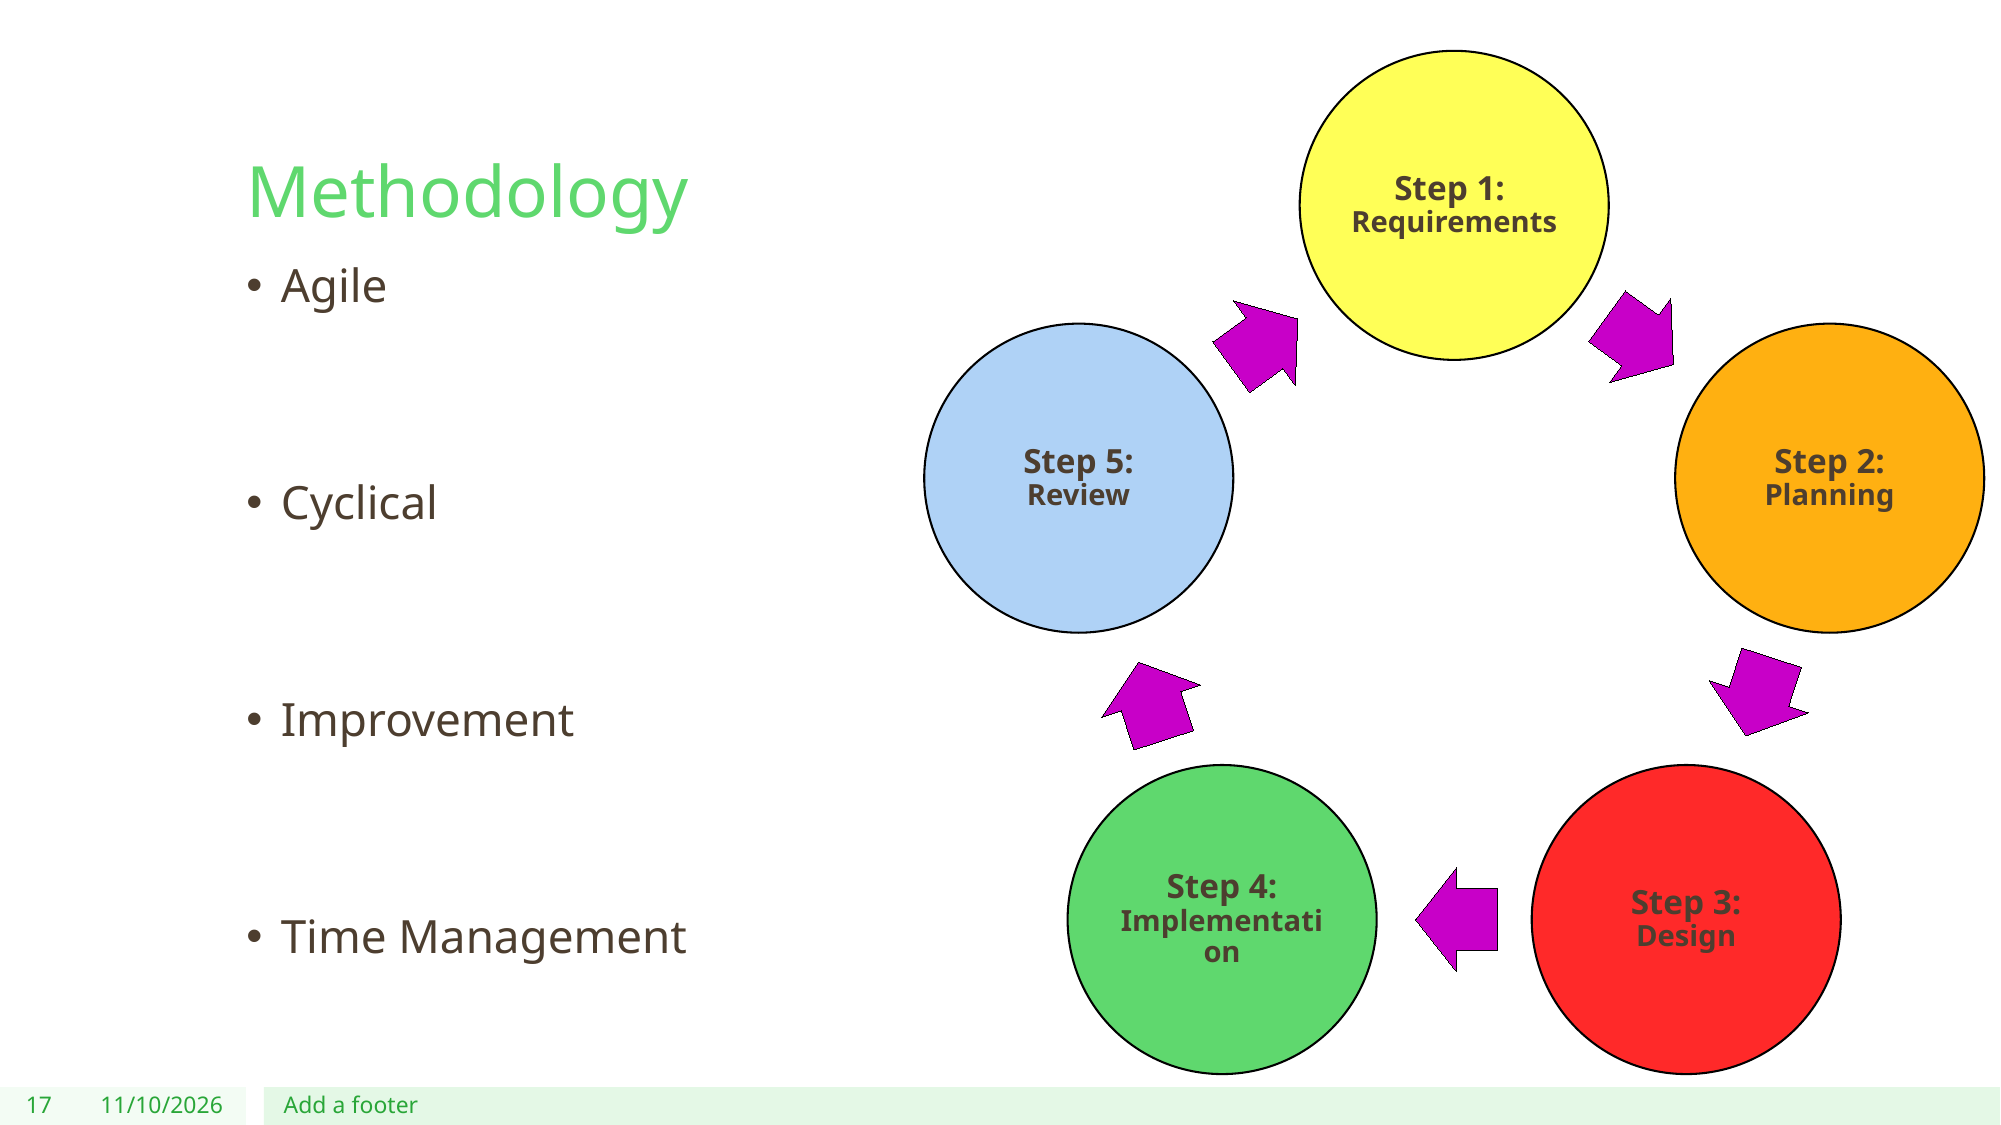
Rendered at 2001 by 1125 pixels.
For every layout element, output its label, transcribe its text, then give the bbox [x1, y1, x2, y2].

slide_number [74, 1087, 239, 1125]
footer Add a footer [268, 1087, 924, 1125]
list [924, 0, 1985, 1125]
list Agile Cyclical Improvement Time Management [231, 255, 924, 1014]
title Methodology [231, 45, 924, 240]
slide_number 17 [0, 1087, 68, 1125]
